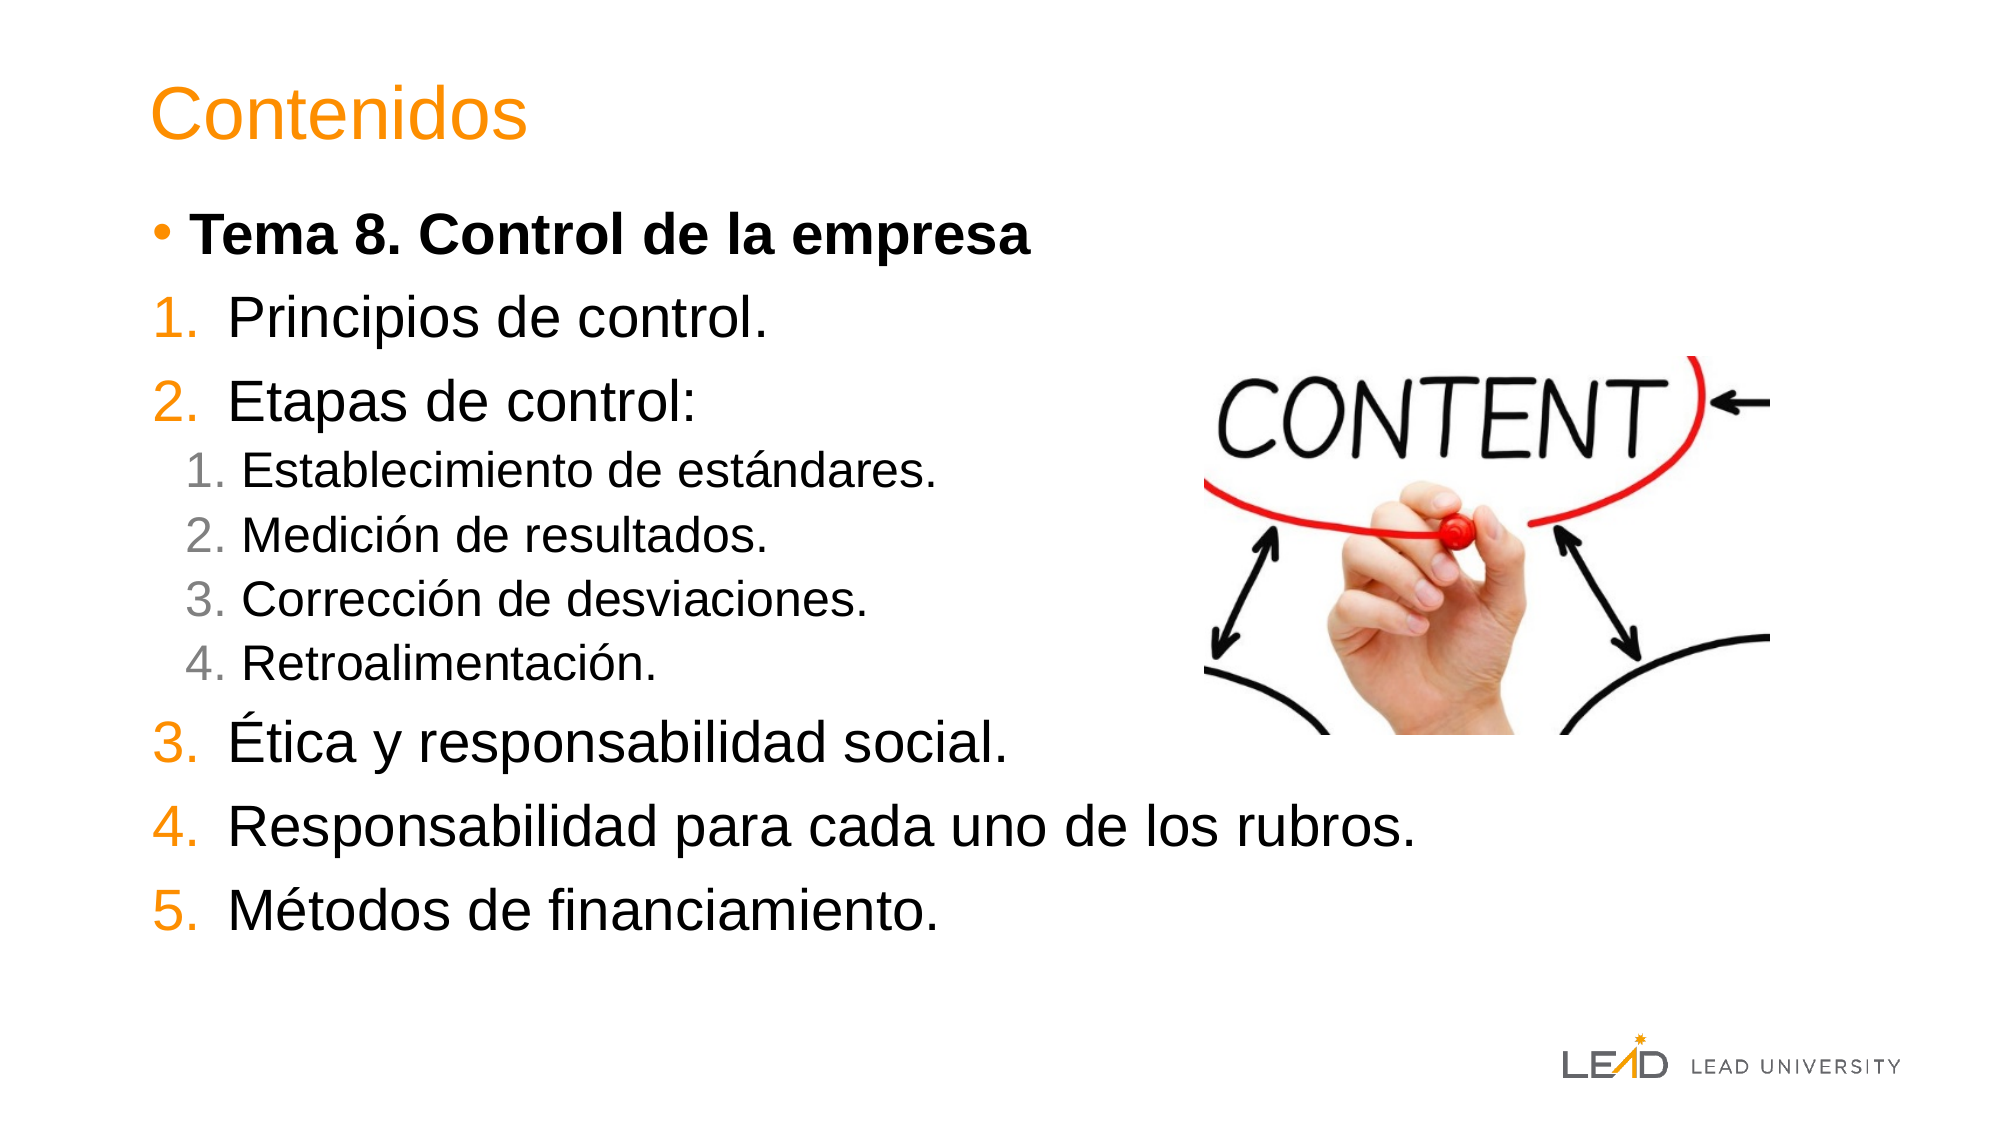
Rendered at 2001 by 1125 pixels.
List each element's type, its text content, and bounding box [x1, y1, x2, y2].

picture [1563, 1033, 1900, 1078]
title Contenidos [136, 59, 1863, 171]
list Tema 8. Control de la empresa Principios de control. Etapas de control: Establecimiento de estándares. Medición de resultados. Corrección de desviaciones. Retroalimentación. Ética y responsabilidad social. Responsabilidad para cada uno de los rubros. Métodos de financiamiento. [137, 196, 1863, 985]
picture [1204, 356, 1770, 735]
